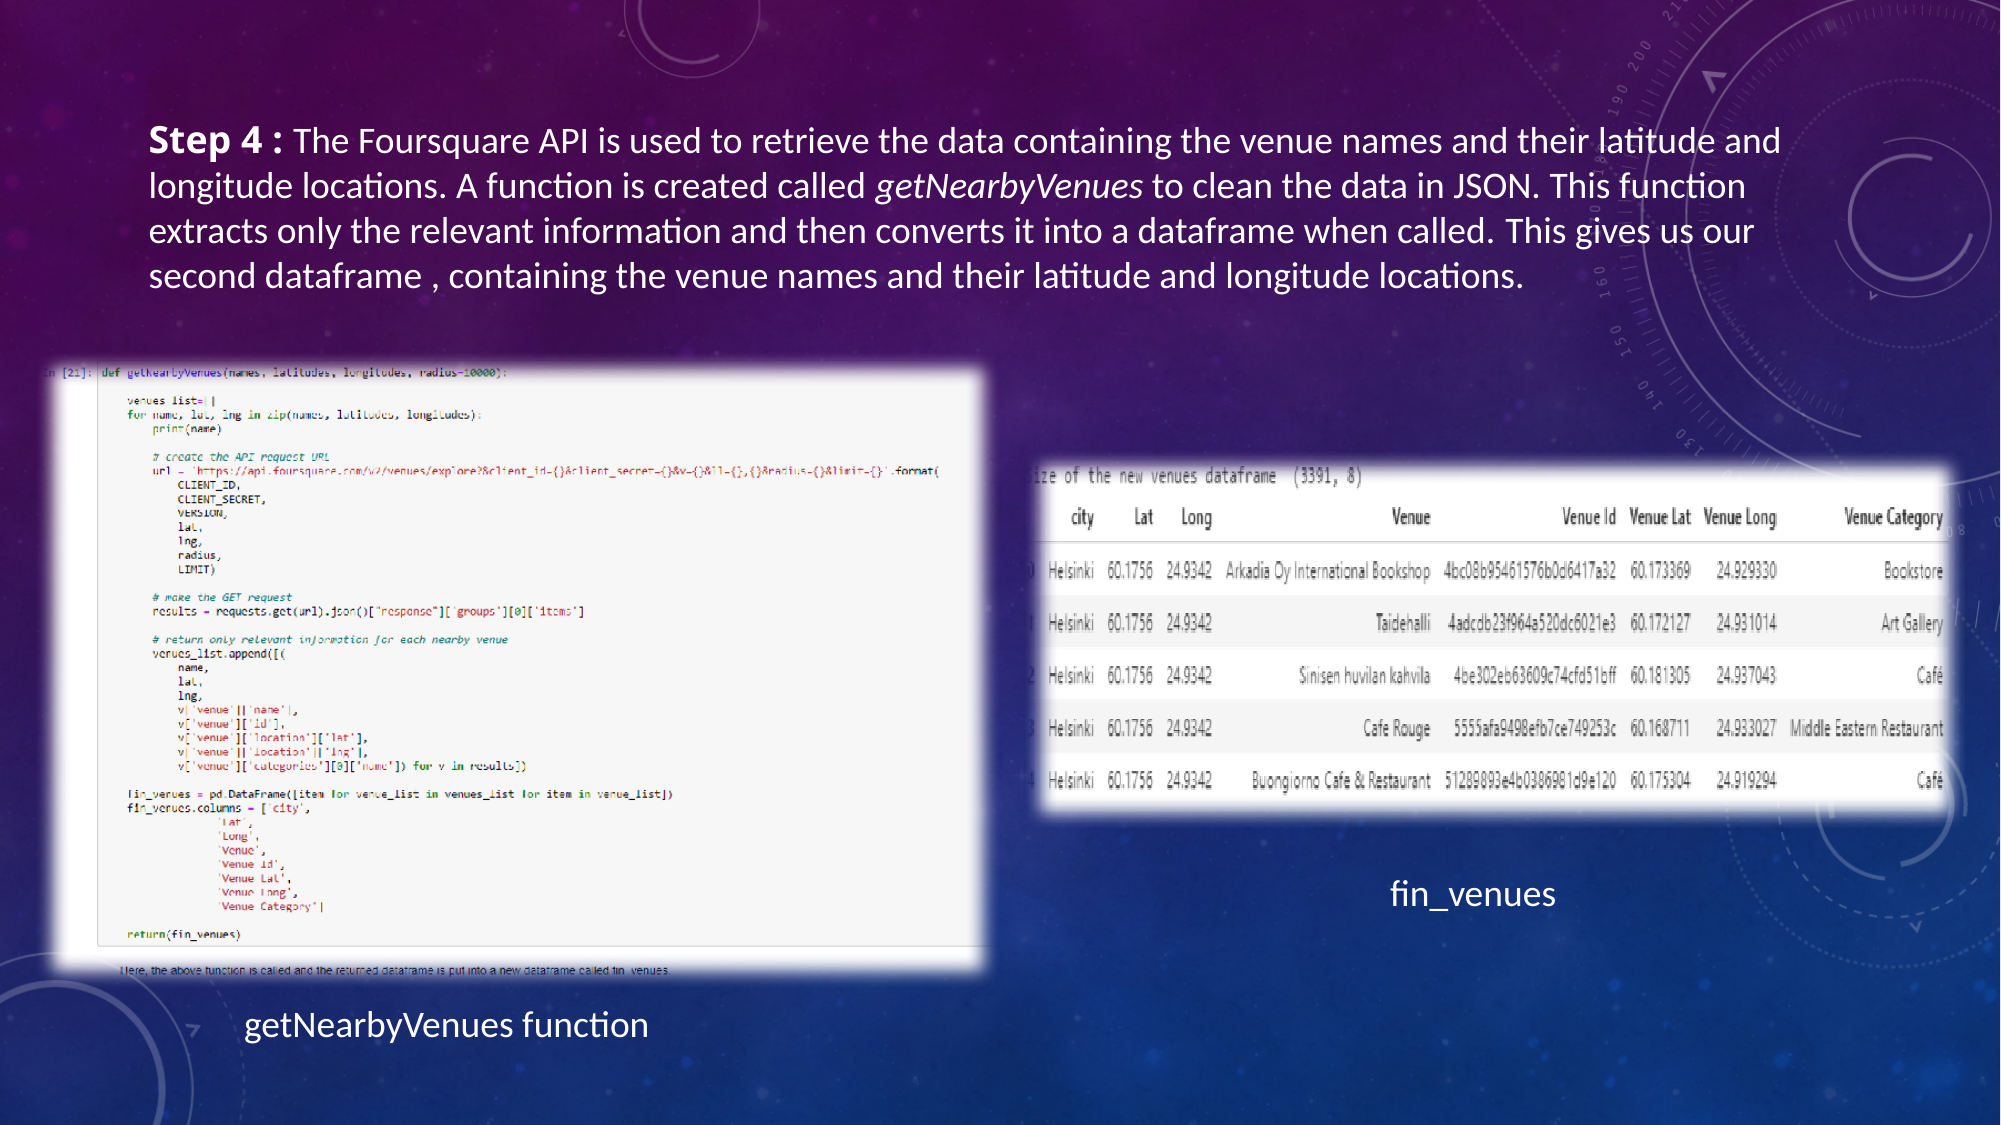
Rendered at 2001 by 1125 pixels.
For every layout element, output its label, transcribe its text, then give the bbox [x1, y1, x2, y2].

picture [0, 0, 2001, 1125]
text_box Step 4 : The Foursquare API is used to retrieve the data containing the venue names and their latitude and longitude locations. A function is created called getNearbyVenues to clean the data in JSON. This function extracts only the relevant information and then converts it into a dataframe when called. This gives us our second dataframe , containing the venue names and their latitude and longitude locations. [133, 108, 1864, 304]
text_box getNearbyVenues function [205, 1000, 689, 1053]
text_box fin_venues [1232, 861, 1715, 922]
